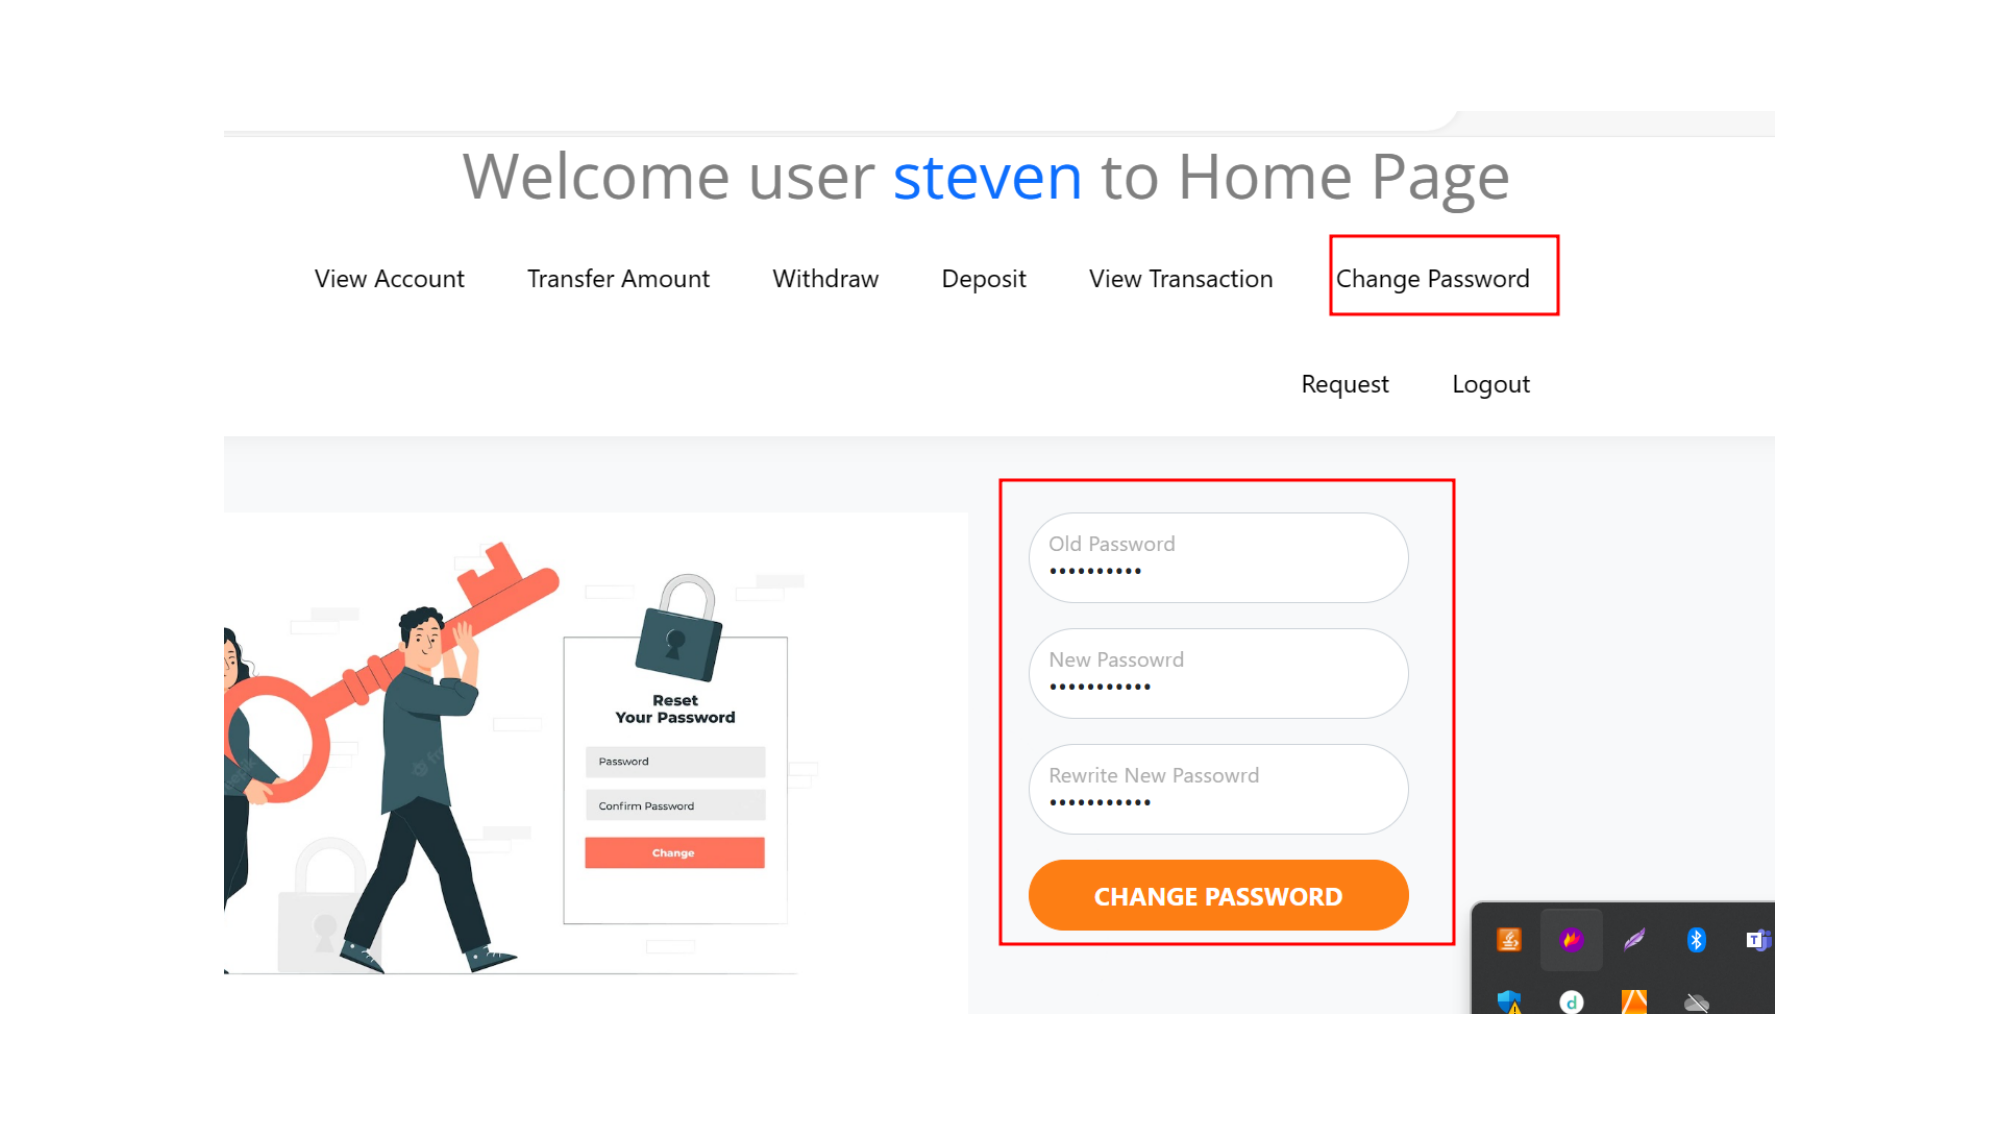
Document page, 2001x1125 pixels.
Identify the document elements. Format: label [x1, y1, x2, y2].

picture [224, 111, 1775, 1014]
